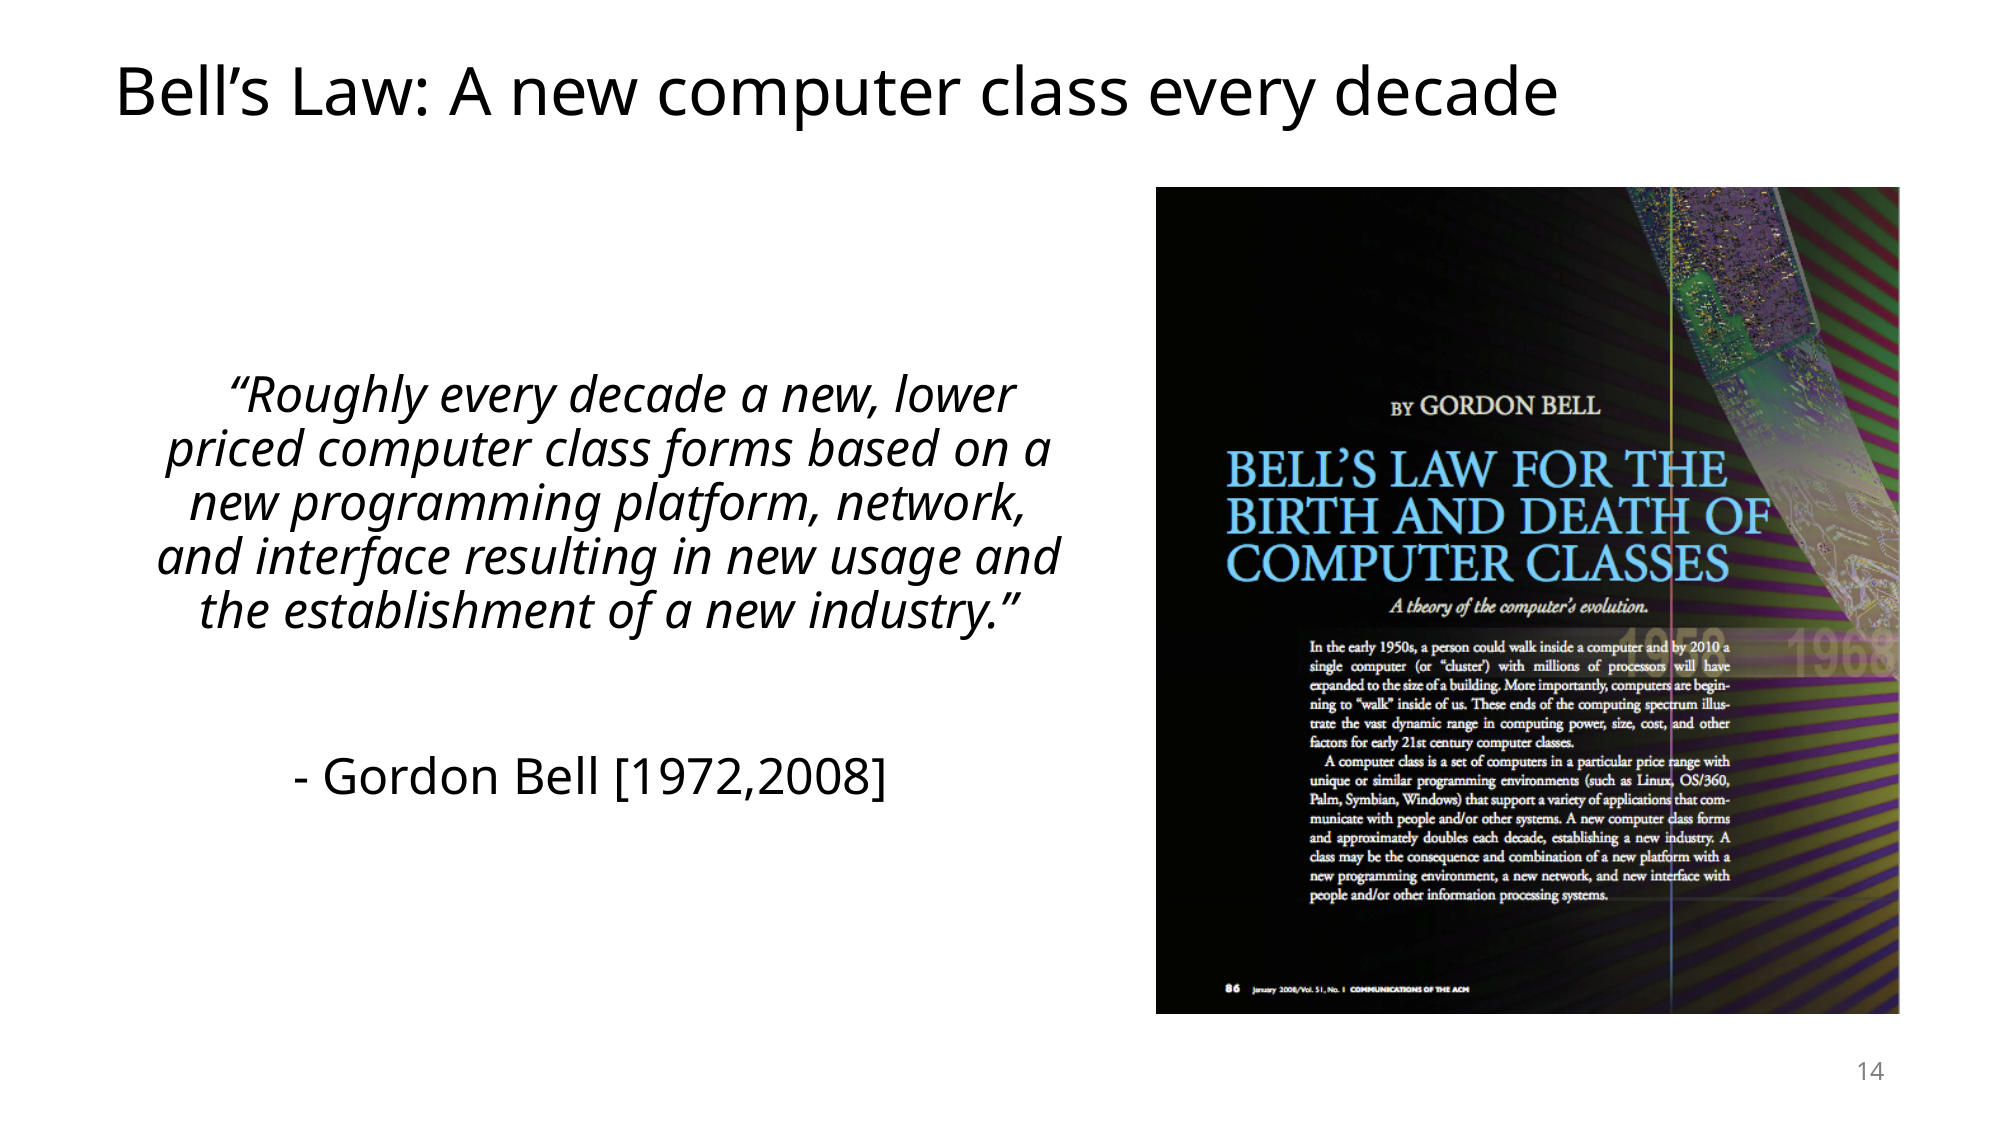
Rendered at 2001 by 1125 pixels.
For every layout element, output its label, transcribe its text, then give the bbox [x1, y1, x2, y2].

text_box “Roughly every decade a new, lower priced computer class forms based on a new programming platform, network, and interface resulting in new usage and the establishment of a new industry.” - Gordon Bell [1972,2008] [99, 187, 1082, 988]
slide_number 14 [1749, 1042, 1900, 1103]
title Bell’s Law: A new computer class every decade [99, 37, 1900, 150]
picture [1156, 187, 1900, 1014]
